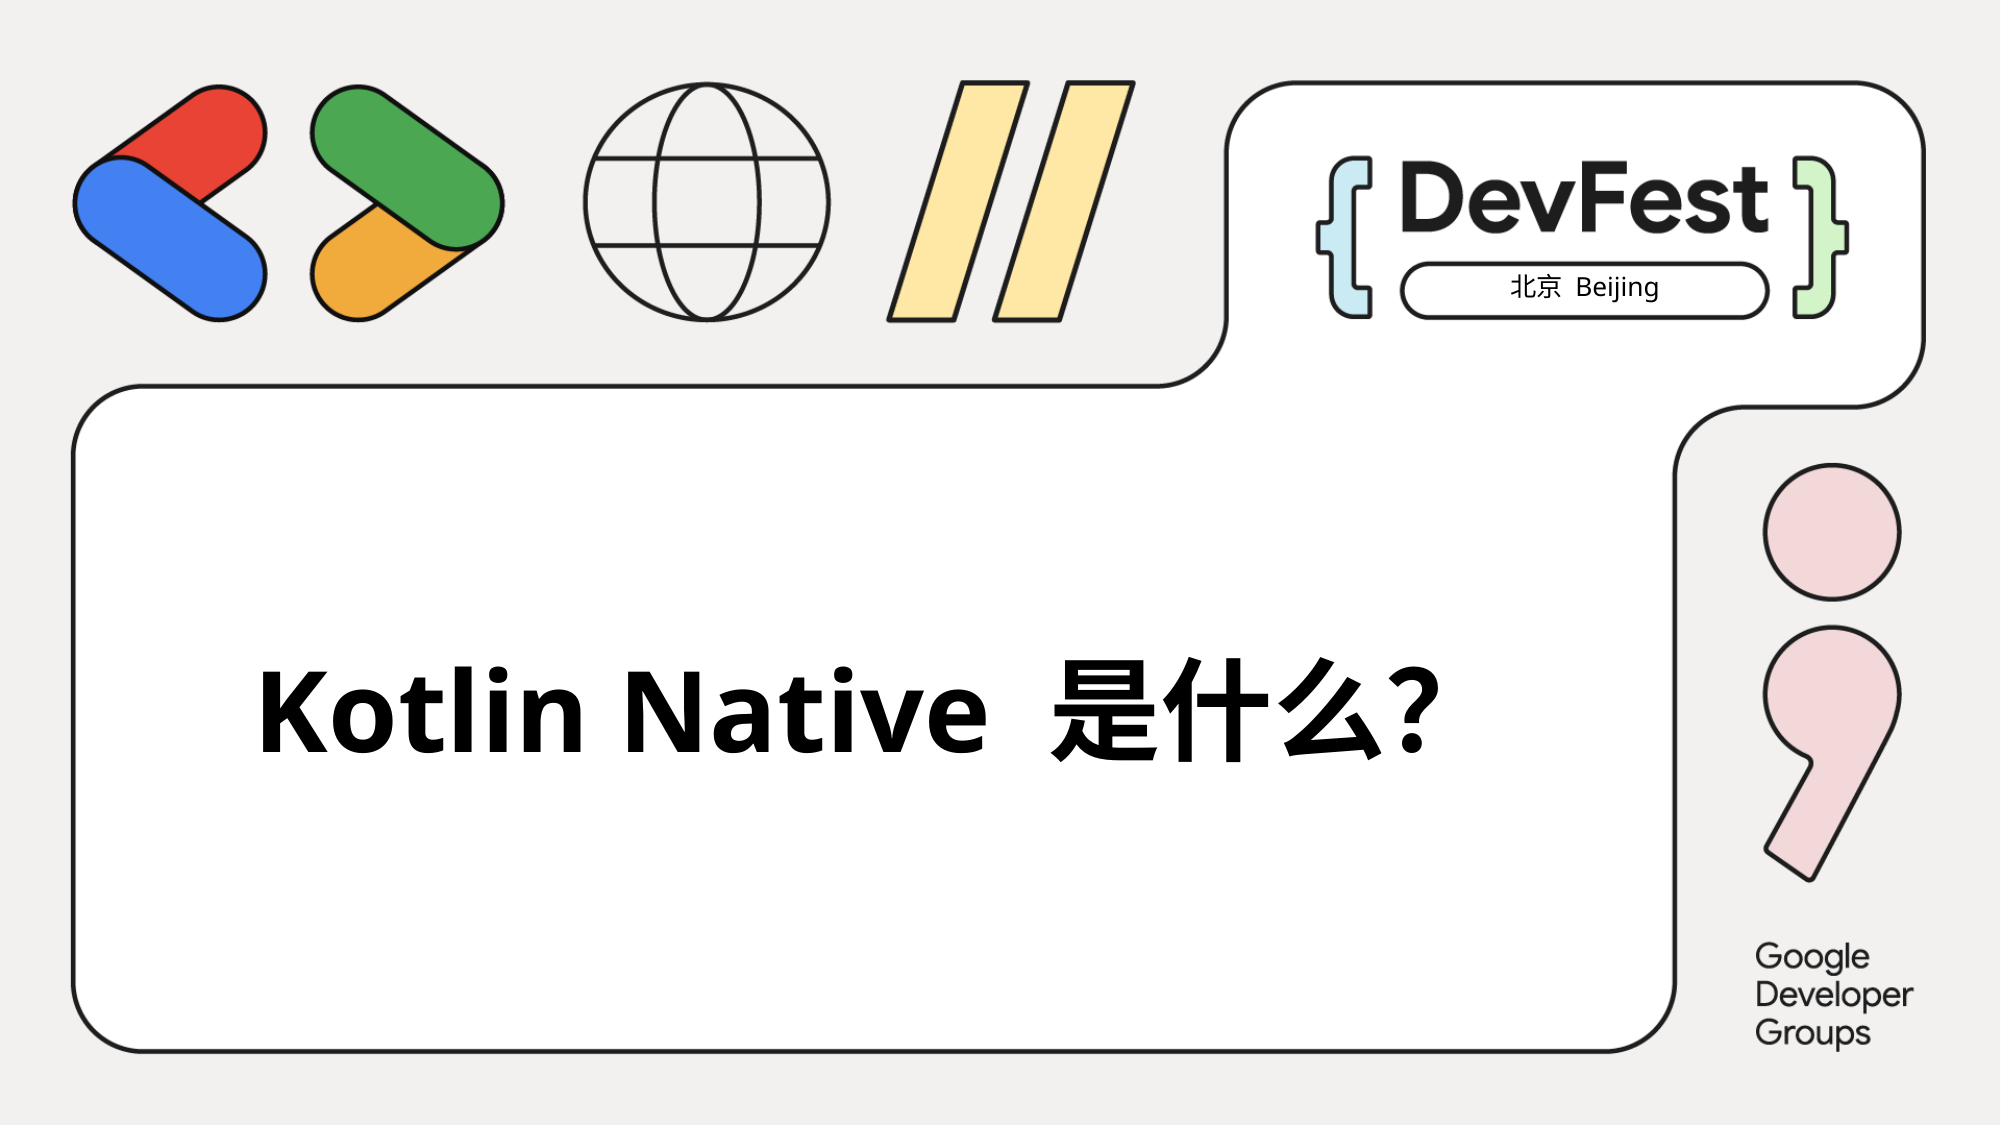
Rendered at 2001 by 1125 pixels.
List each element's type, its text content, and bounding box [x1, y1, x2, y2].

title Kotlin Native 是什么？ [130, 562, 1622, 874]
picture [0, 0, 2001, 1125]
